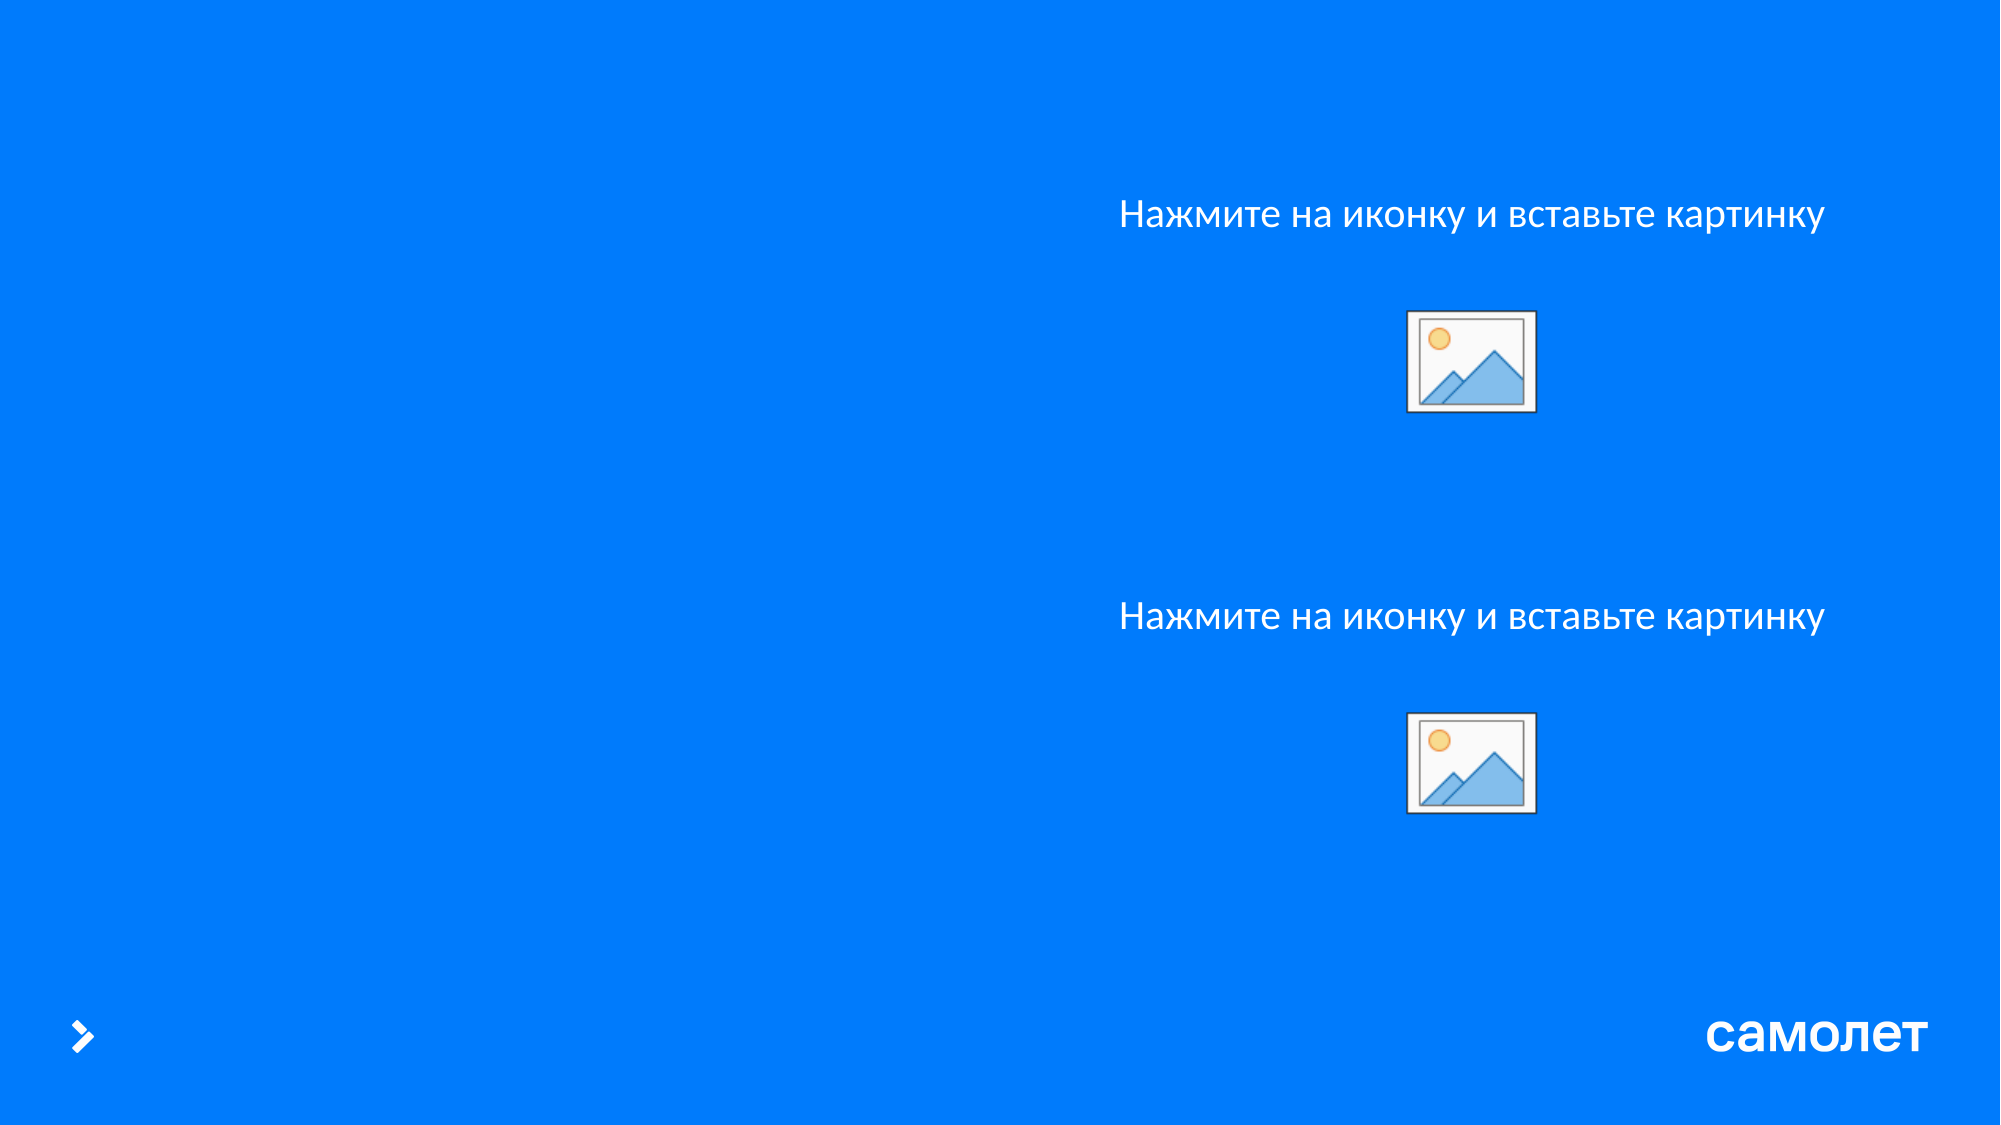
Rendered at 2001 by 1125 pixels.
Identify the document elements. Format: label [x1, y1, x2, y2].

picture [1017, 178, 1928, 545]
picture [1017, 580, 1928, 947]
picture [72, 1020, 94, 1053]
picture [1707, 1021, 1928, 1052]
